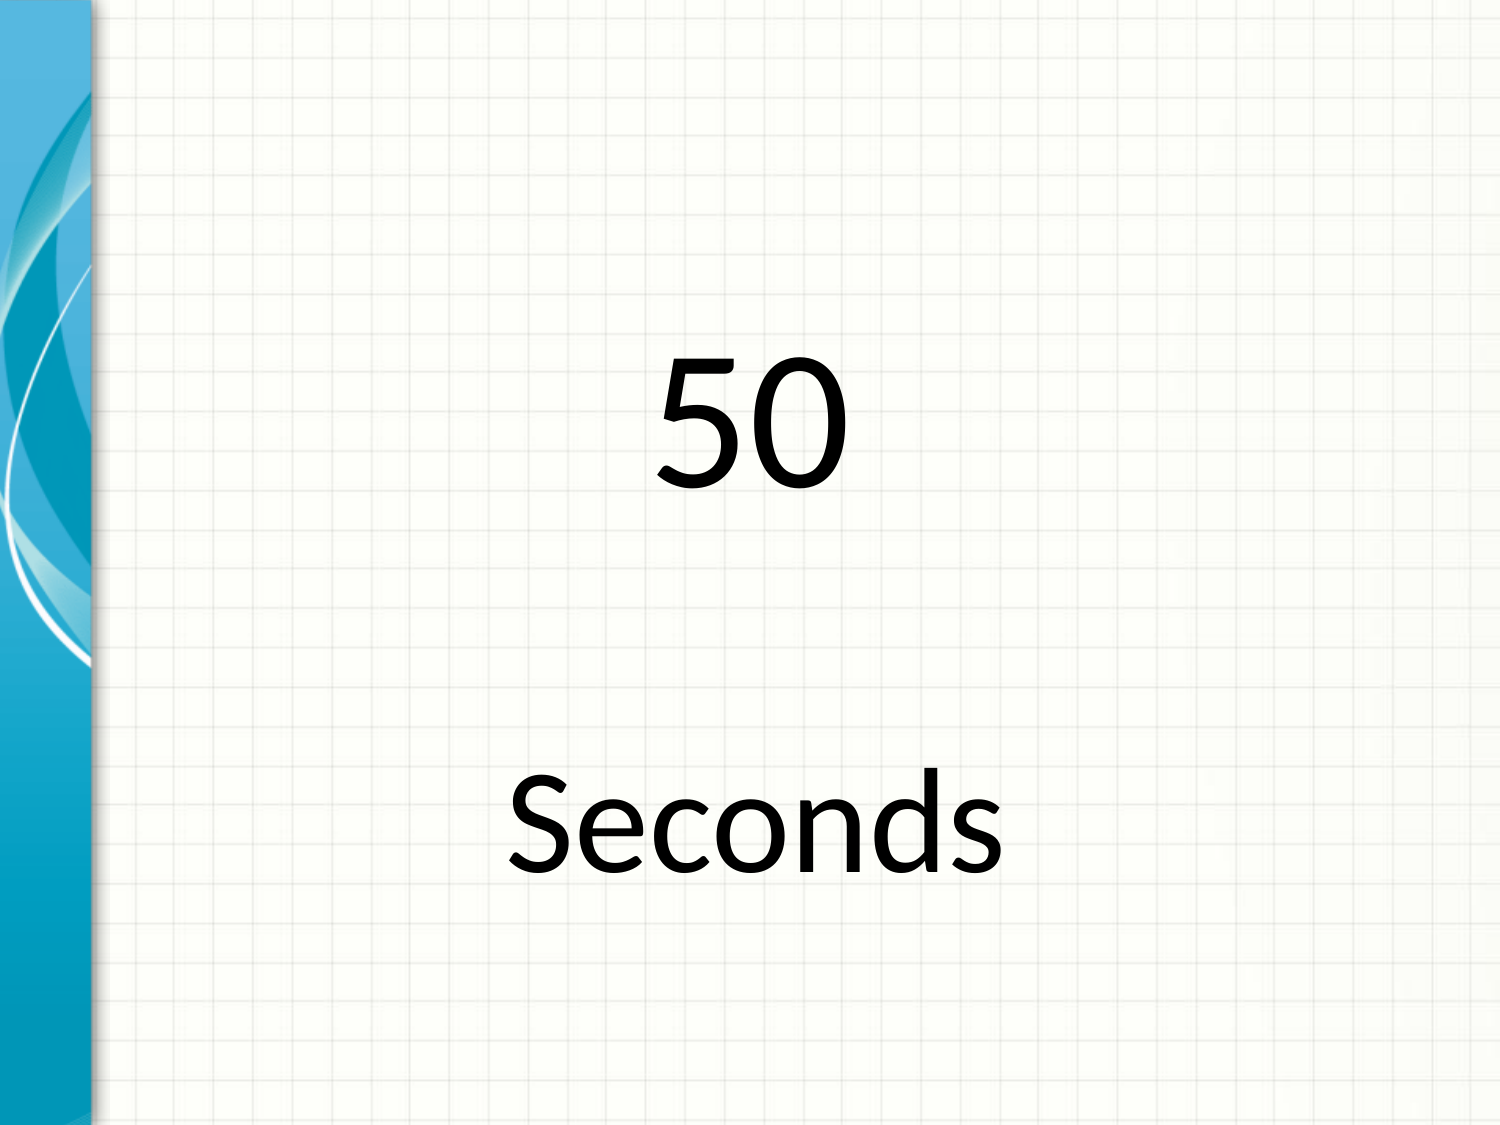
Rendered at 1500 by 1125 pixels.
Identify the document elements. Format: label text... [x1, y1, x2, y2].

text_box Seconds [374, 715, 1138, 911]
picture [0, 0, 1500, 1125]
text_box 50 [337, 279, 1163, 535]
